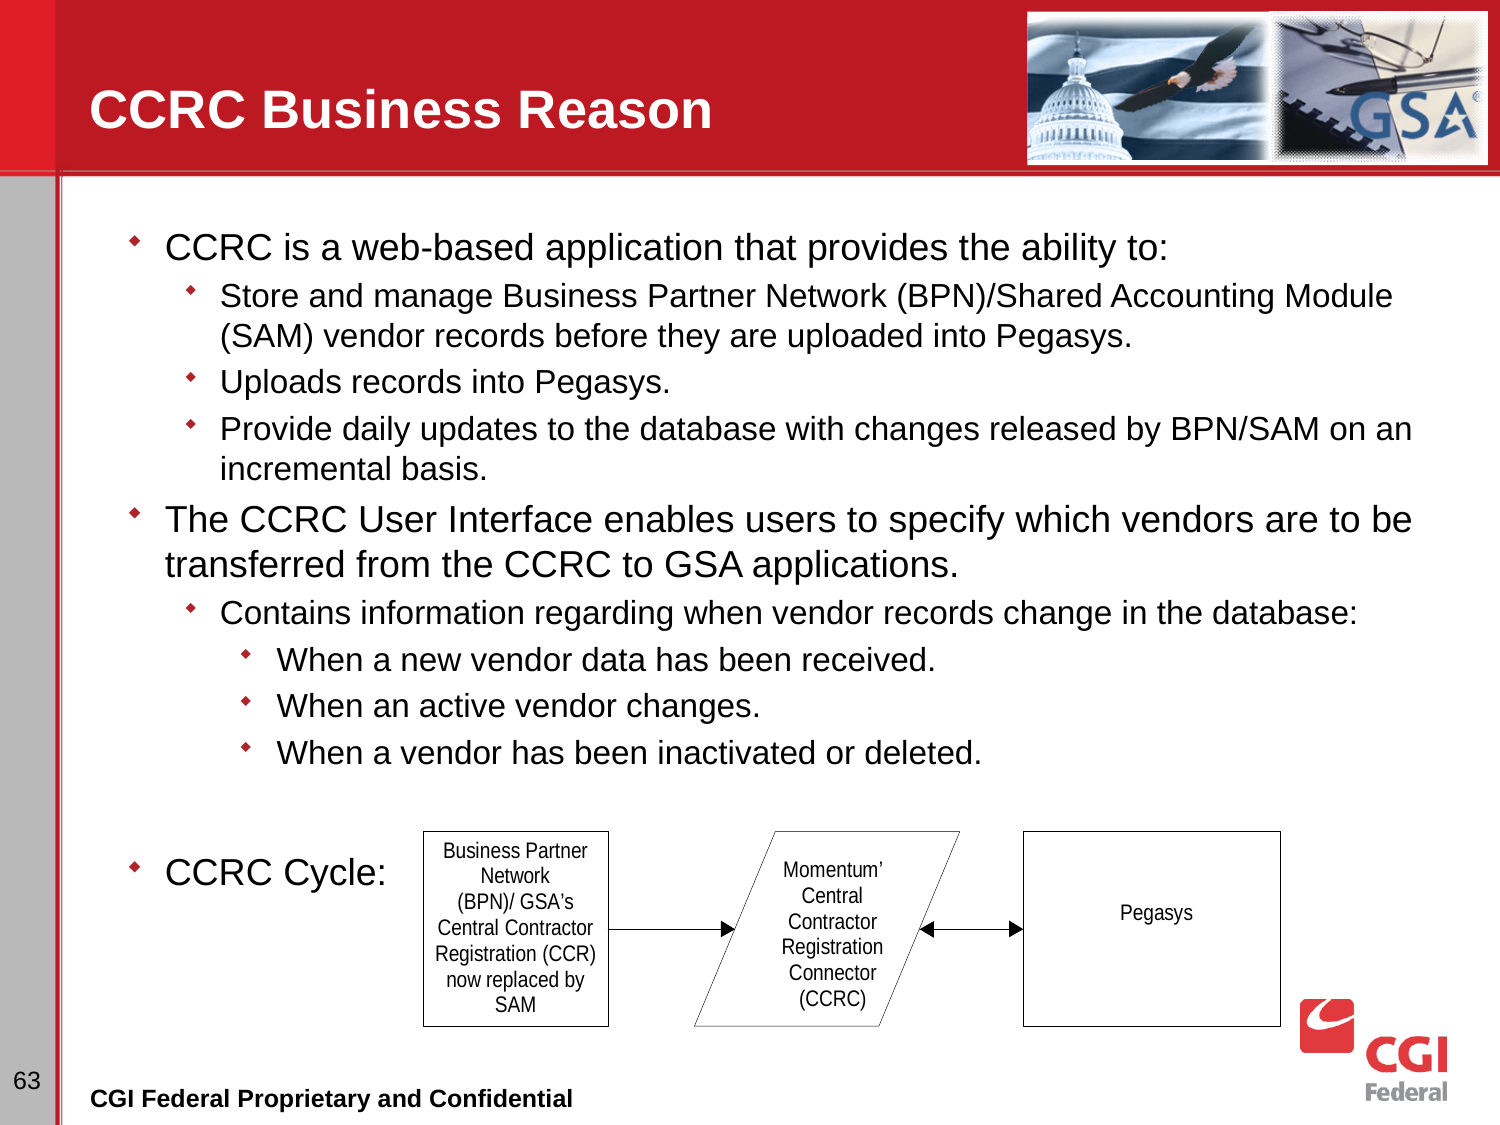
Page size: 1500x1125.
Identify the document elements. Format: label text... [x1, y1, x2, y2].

list CCRC is a web-based application that provides the ability to: Store and manage Business Partner Network (BPN)/Shared Accounting Module (SAM) vendor records before they are uploaded into Pegasys. Uploads records into Pegasys. Provide daily updates to the database with changes released by BPN/SAM on an incremental basis. The CCRC User Interface enables users to specify which vendors are to be transferred from the CCRC to GSA applications. Contains information regarding when vendor records change in the database: When a new vendor data has been received. When an active vendor changes. When a vendor has been inactivated or deleted. CCRC Cycle: [111, 214, 1462, 958]
title CCRC Business Reason [74, 54, 1286, 147]
slide_number 63 [0, 1024, 59, 1103]
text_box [421, 826, 1284, 1033]
picture [0, 0, 1500, 1125]
footer CGI Federal Proprietary and Confidential [74, 1074, 1226, 1125]
picture [1300, 999, 1447, 1101]
